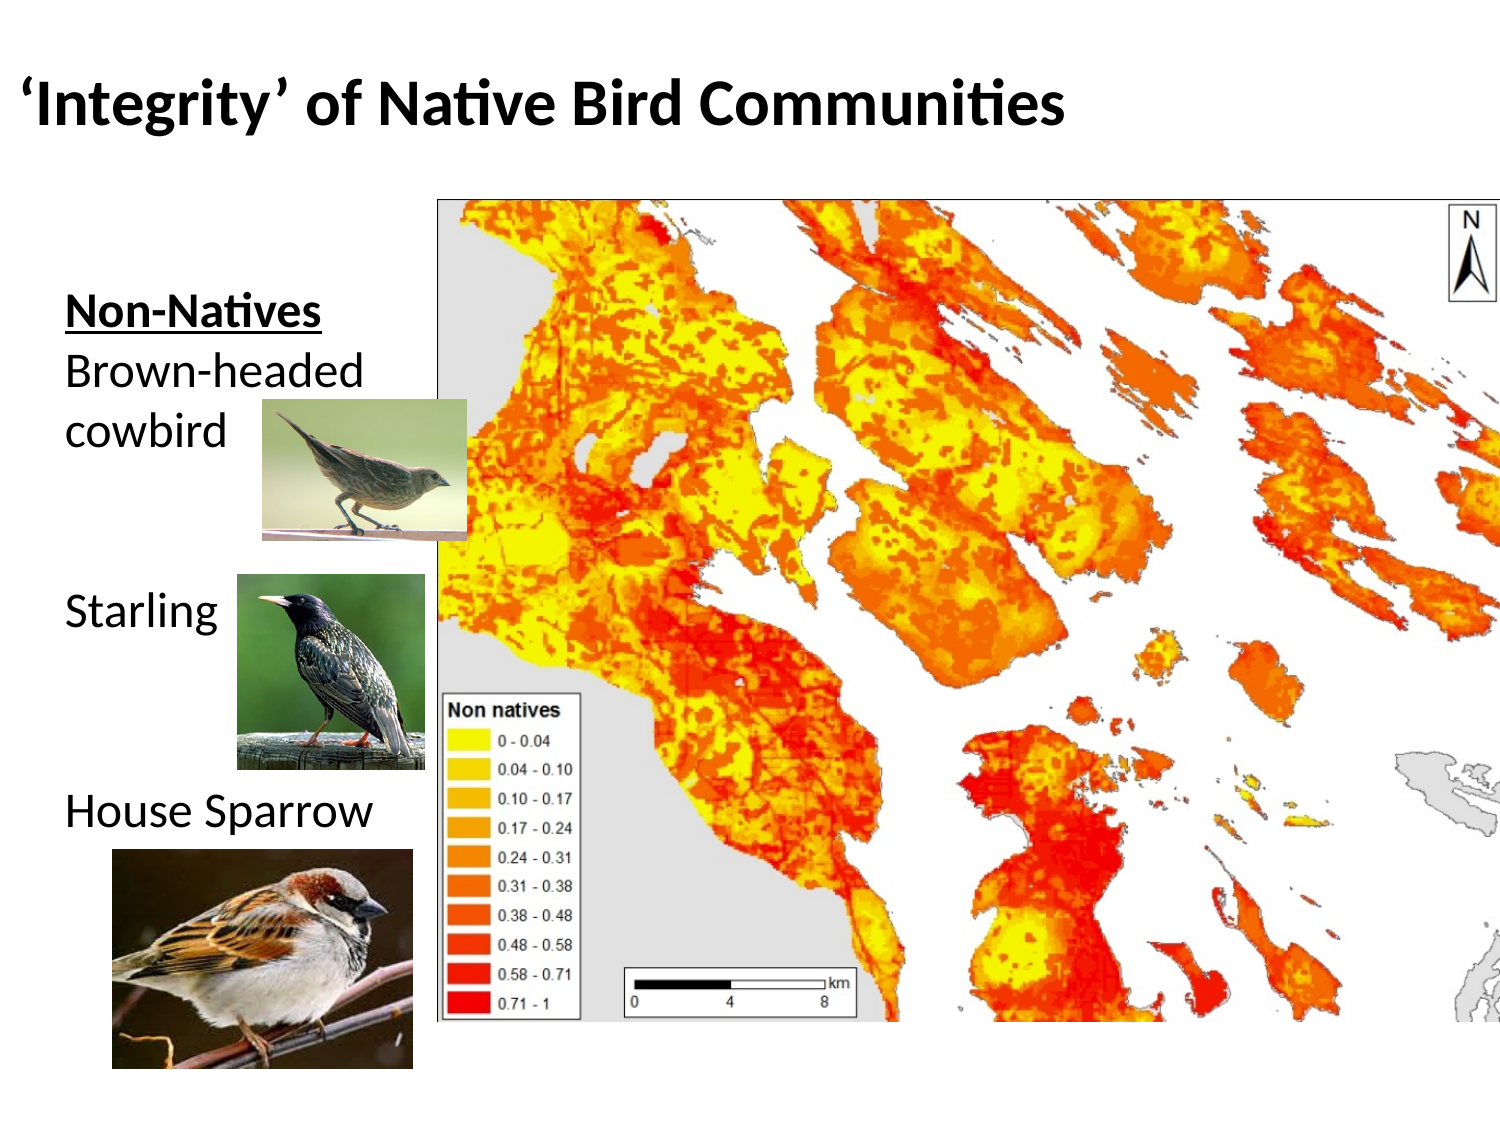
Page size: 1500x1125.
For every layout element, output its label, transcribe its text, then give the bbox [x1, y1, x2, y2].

title ‘Integrity’ of Native Bird Communities [3, 5, 1354, 193]
text_box Non-Natives Brown-headed cowbird Starling House Sparrow [50, 224, 400, 845]
picture [237, 574, 426, 770]
picture [112, 849, 413, 1069]
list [437, 199, 1500, 1023]
picture [262, 399, 467, 541]
